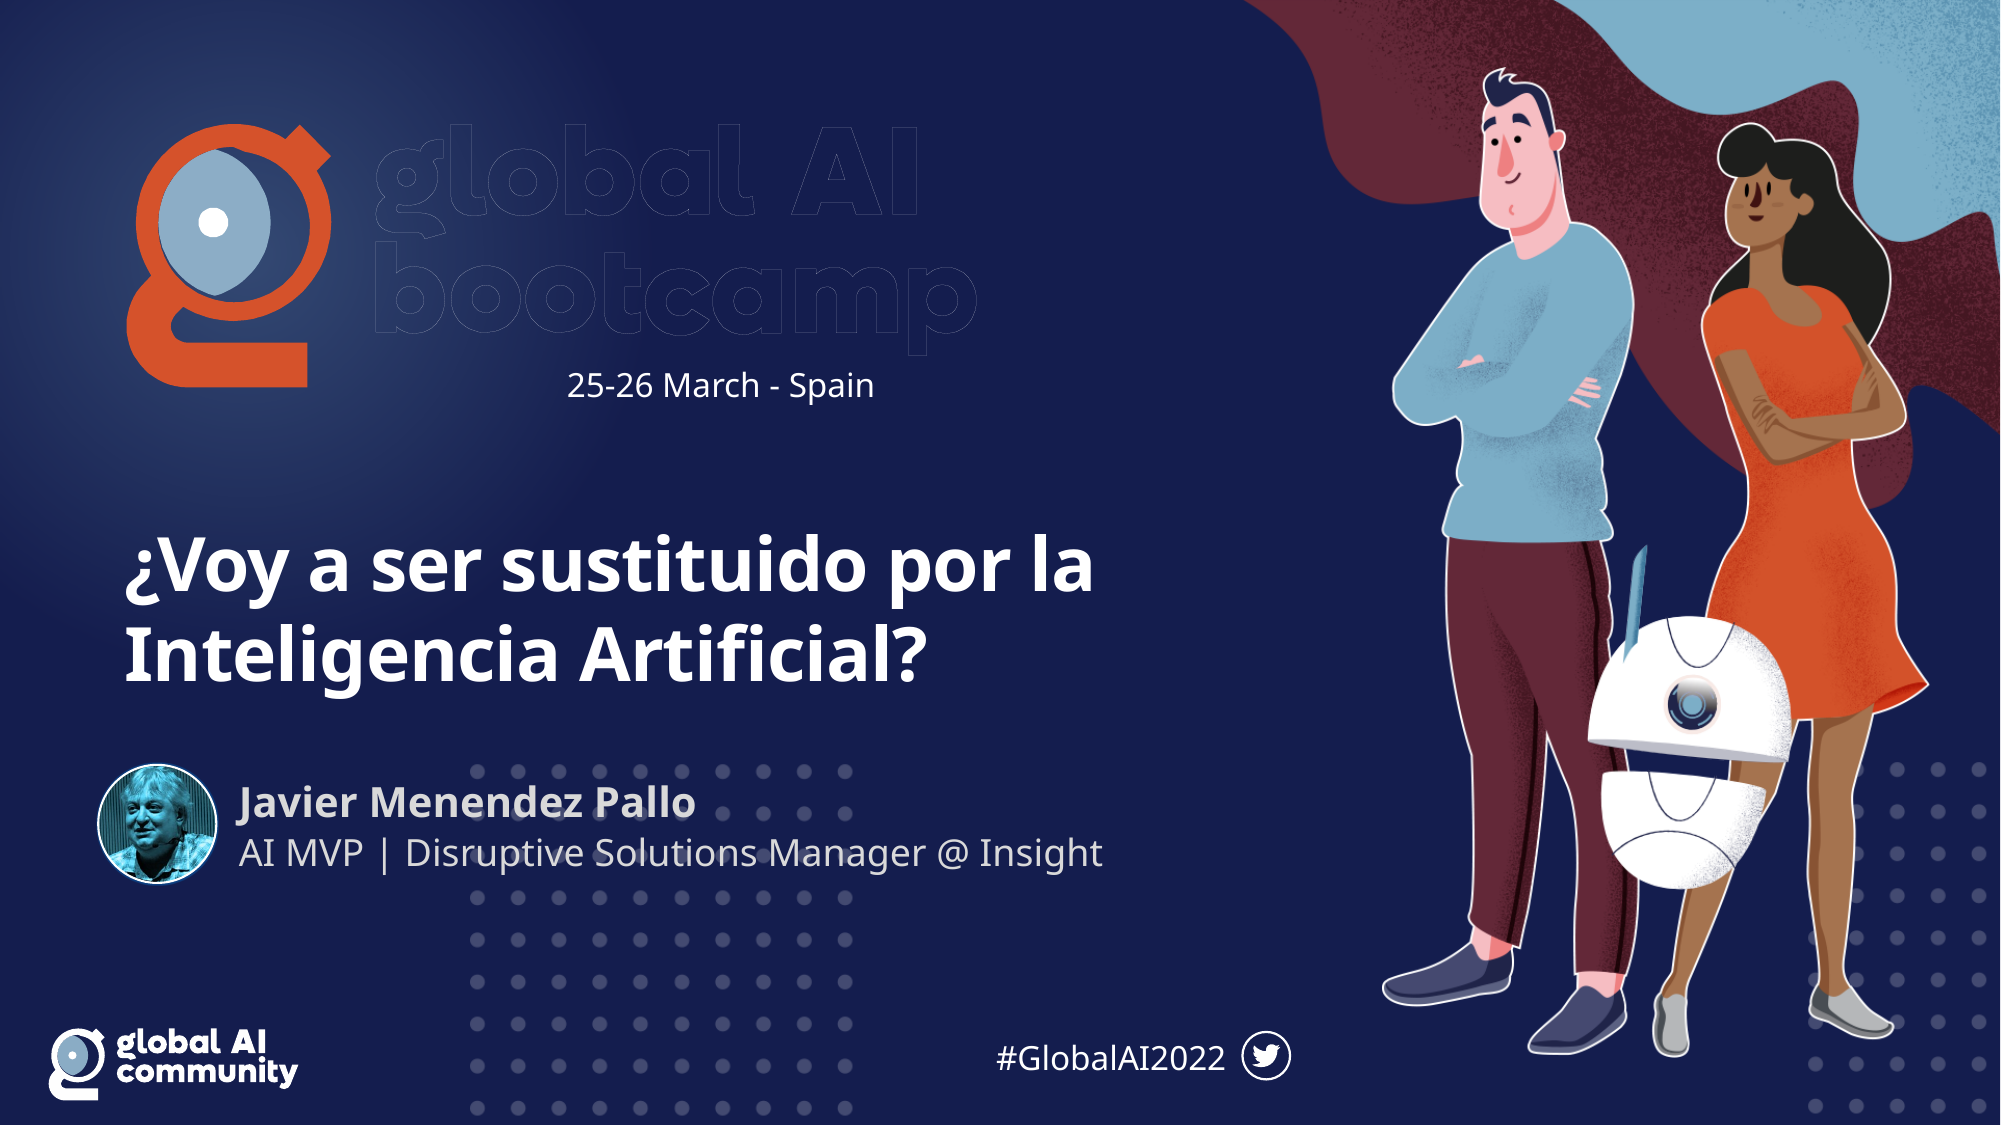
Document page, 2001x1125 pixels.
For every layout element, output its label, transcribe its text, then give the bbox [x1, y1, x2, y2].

title ¿Voy a ser sustituido por la Inteligencia Artificial? [124, 514, 1117, 696]
picture [0, 0, 2001, 1125]
list Javier Menendez Pallo [238, 775, 1143, 827]
list AI MVP | Disruptive Solutions Manager @ Insight [238, 828, 1143, 875]
